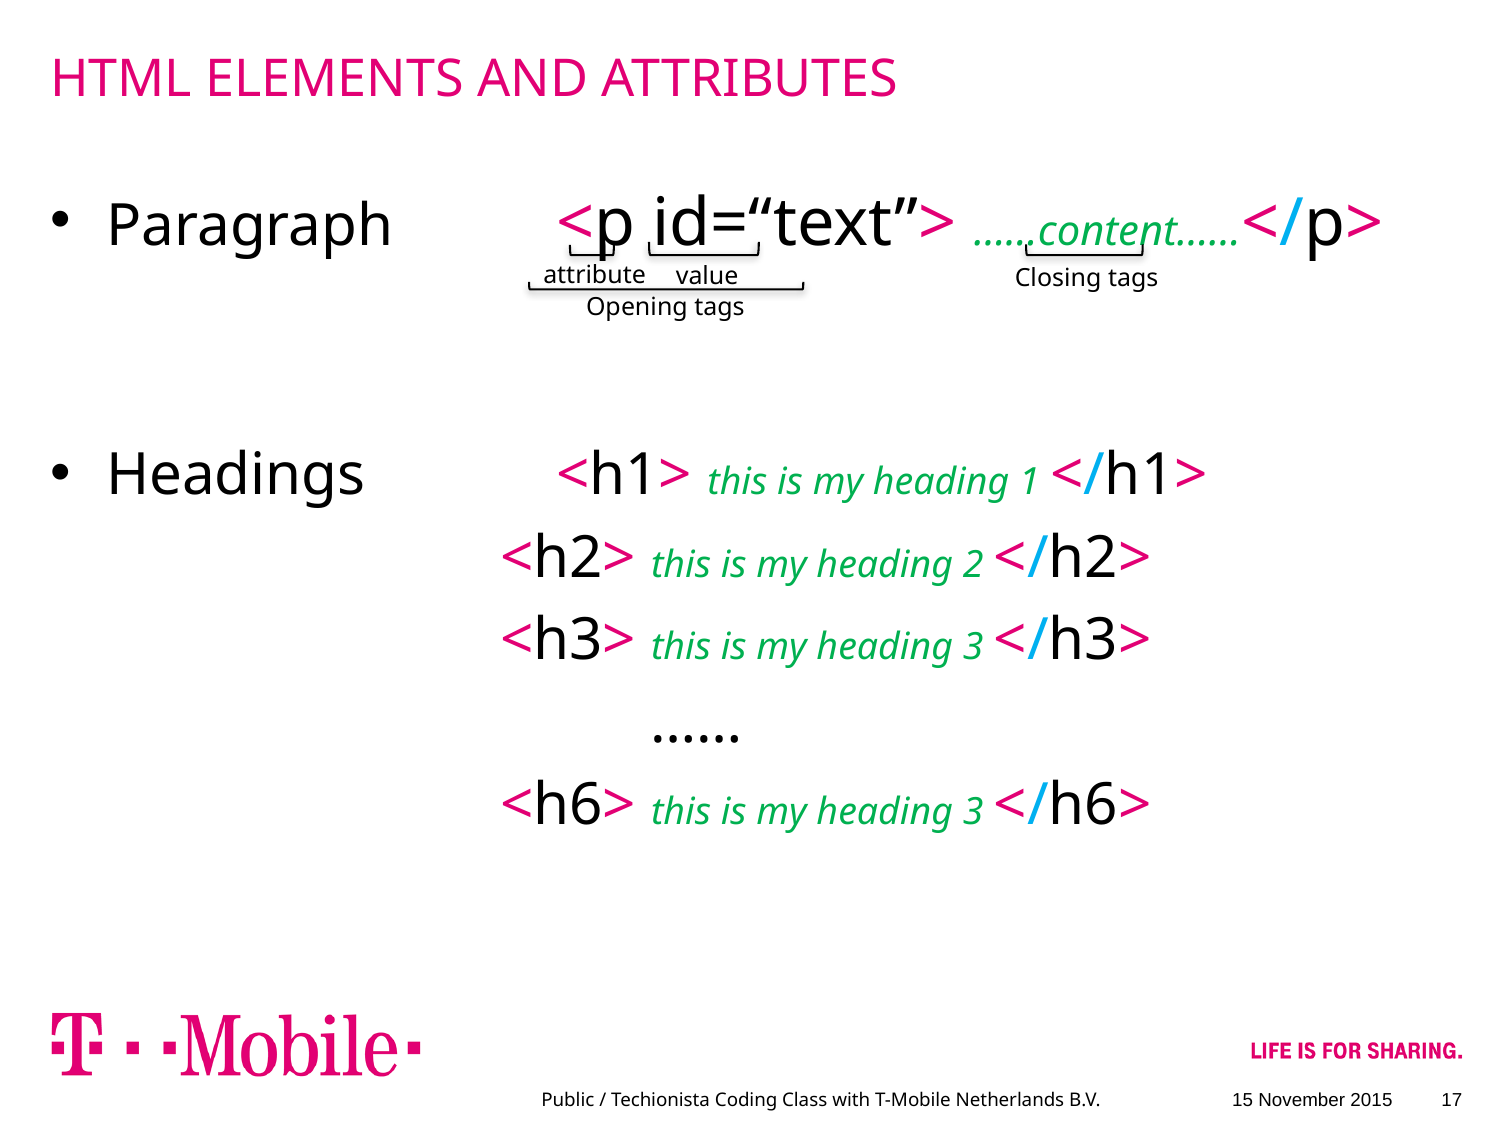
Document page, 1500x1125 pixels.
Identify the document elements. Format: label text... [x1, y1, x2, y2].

text_box [569, 244, 614, 250]
text_box value [643, 252, 772, 290]
text_box Closing tags [986, 253, 1188, 292]
text_box Opening tags [564, 289, 767, 321]
picture [42, 1006, 429, 1084]
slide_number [1231, 1087, 1424, 1125]
text_box [649, 241, 759, 252]
footer Public / Techionista Coding Class with T-Mobile Netherlands B.V. [74, 1087, 1101, 1125]
text_box [772, 281, 804, 290]
title HTML ELEMENTS AND ATTRIBUTES [49, 43, 1313, 139]
picture [1244, 1036, 1466, 1062]
slide_number 17 [1424, 1087, 1463, 1125]
list Paragraph <p id=“text”> …...content……</p> Headings <h1> this is my heading 1 </h1> <h2> this is my heading 2 </h2> <h3> this is my heading 3 </h3> …… <h6> this is my heading 3 </h6> [49, 178, 1463, 930]
text_box attribute [530, 250, 643, 289]
text_box [1026, 244, 1143, 253]
